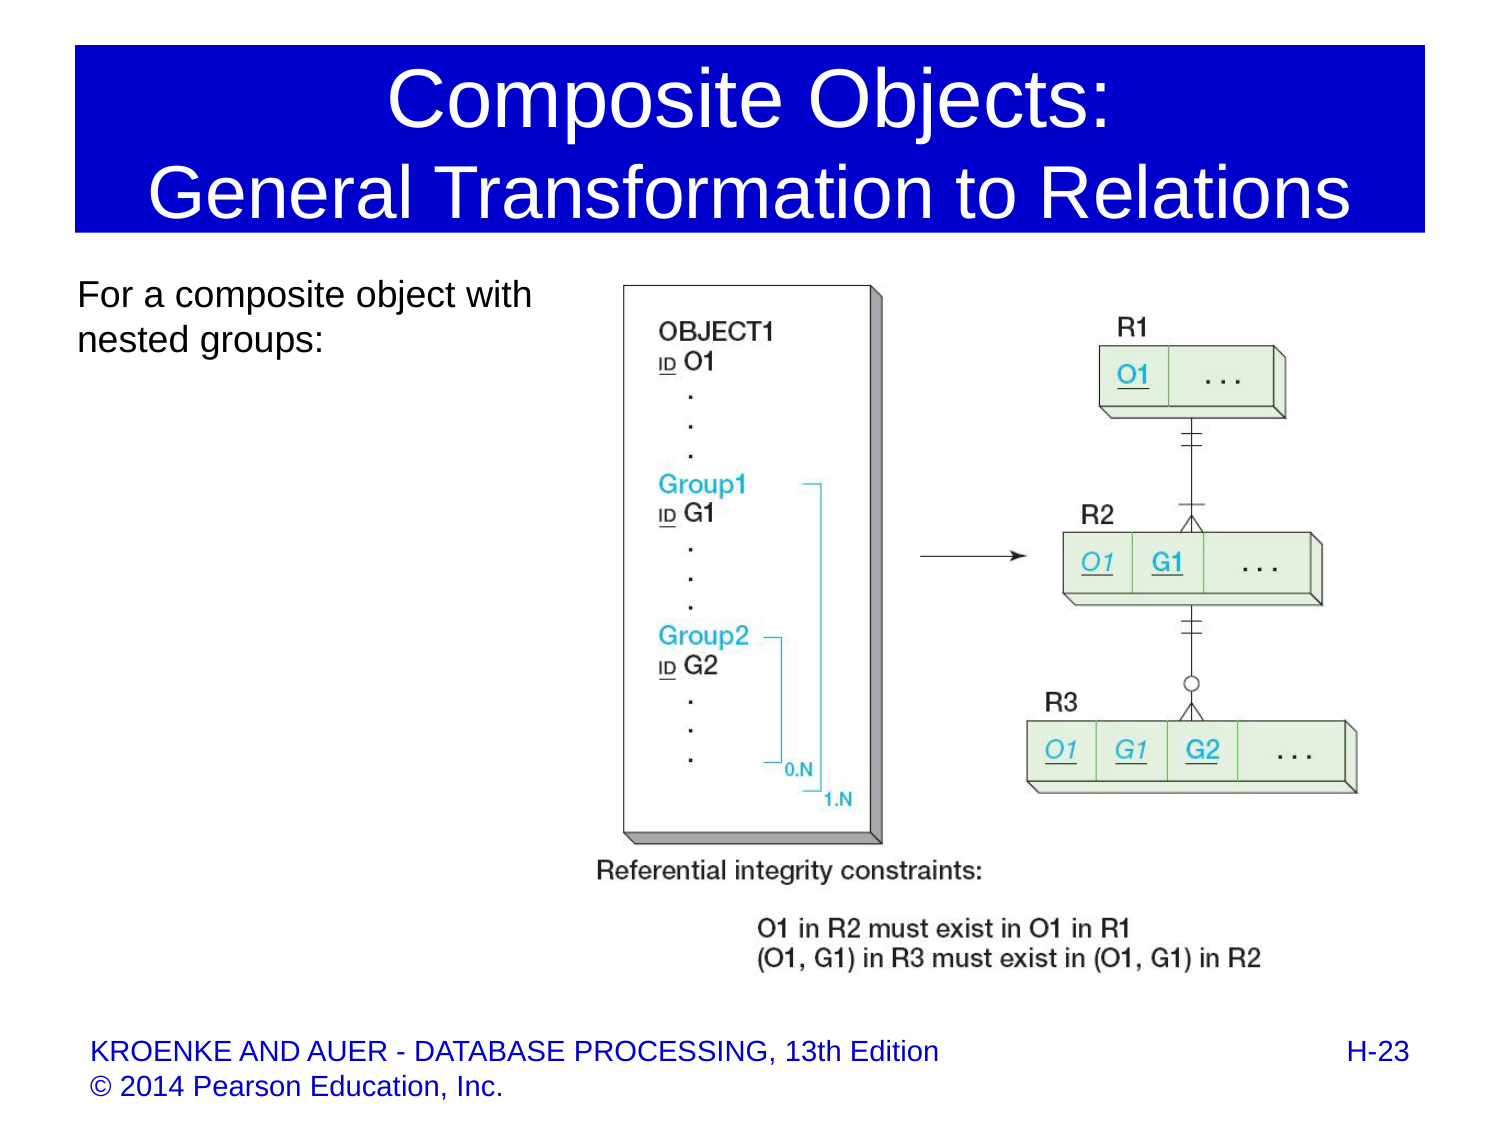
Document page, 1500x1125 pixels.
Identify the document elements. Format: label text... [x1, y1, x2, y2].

slide_number H-23 [1074, 1024, 1426, 1103]
title Composite Objects: General Transformation to Relations [75, 45, 1425, 233]
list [587, 274, 1418, 977]
footer KROENKE AND AUER - DATABASE PROCESSING, 13th Edition © 2014 Pearson Education, Inc. [74, 1024, 976, 1104]
text_box For a composite object with nested groups: [62, 262, 575, 368]
